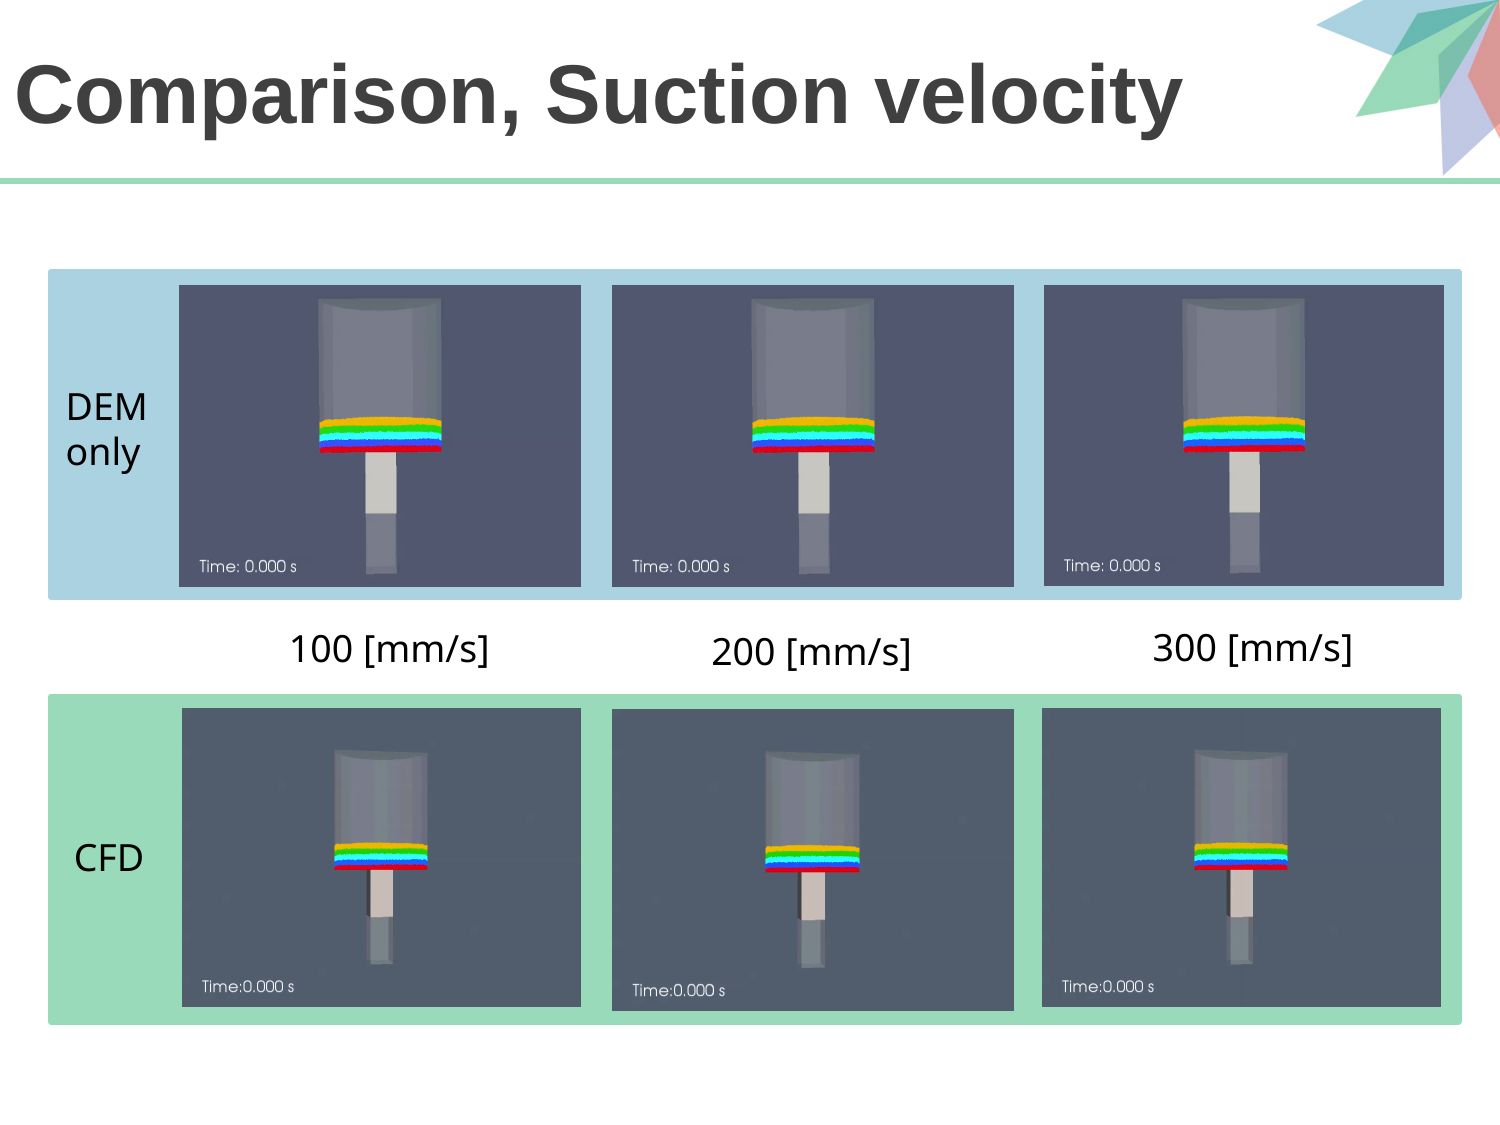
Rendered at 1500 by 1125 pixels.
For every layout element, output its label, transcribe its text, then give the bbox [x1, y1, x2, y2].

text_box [178, 284, 582, 588]
text_box 100 [mm/s] [166, 617, 612, 678]
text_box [611, 284, 1015, 588]
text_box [611, 708, 1015, 1012]
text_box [1042, 284, 1445, 587]
picture [0, 186, 1500, 1125]
text_box DEMonly [50, 376, 173, 481]
text_box [0, 176, 1500, 186]
title Comparison, Suction velocity [0, 2, 1500, 176]
text_box [49, 695, 1461, 1024]
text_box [1041, 707, 1442, 1008]
text_box [49, 270, 1461, 599]
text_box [181, 707, 583, 1008]
text_box 300 [mm/s] [1023, 616, 1483, 677]
text_box 200 [mm/s] [581, 620, 1042, 681]
text_box CFD [58, 826, 176, 887]
